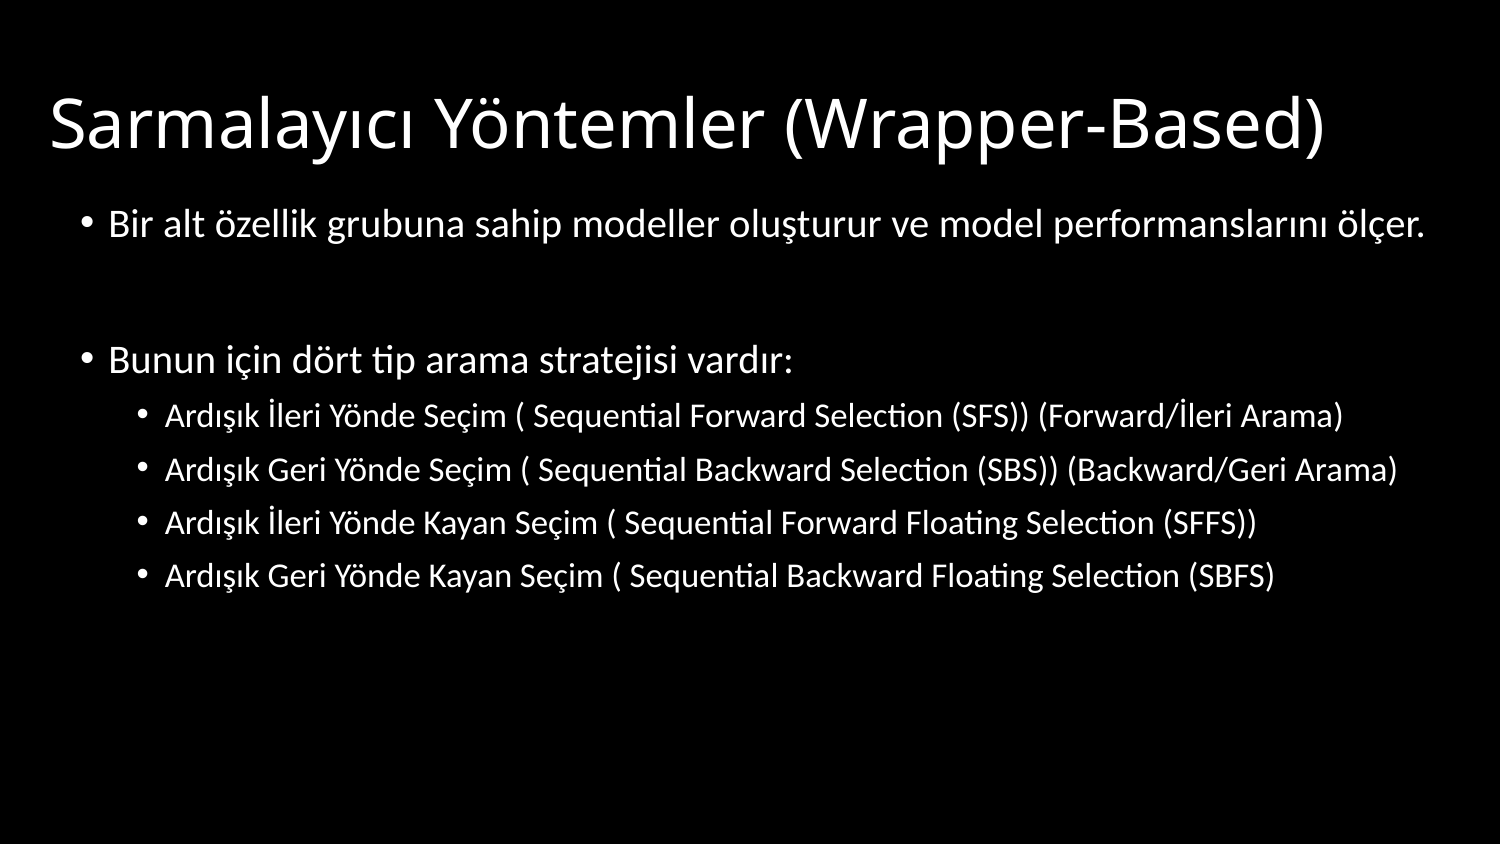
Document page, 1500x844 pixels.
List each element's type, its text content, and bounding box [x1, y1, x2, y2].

title Sarmalayıcı Yöntemler (Wrapper-Based) [34, 44, 1500, 208]
list Bir alt özellik grubuna sahip modeller oluşturur ve model performanslarını ölçer. Bunun için dört tip arama stratejisi vardır: Ardışık İleri Yönde Seçim ( Sequential Forward Selection (SFS)) (Forward/İleri Arama) Ardışık Geri Yönde Seçim ( Sequential Backward Selection (SBS)) (Backward/Geri Arama) Ardışık İleri Yönde Kayan Seçim ( Sequential Forward Floating Selection (SFFS)) Ardışık Geri Yönde Kayan Seçim ( Sequential Backward Floating Selection (SBFS) [65, 184, 1451, 720]
